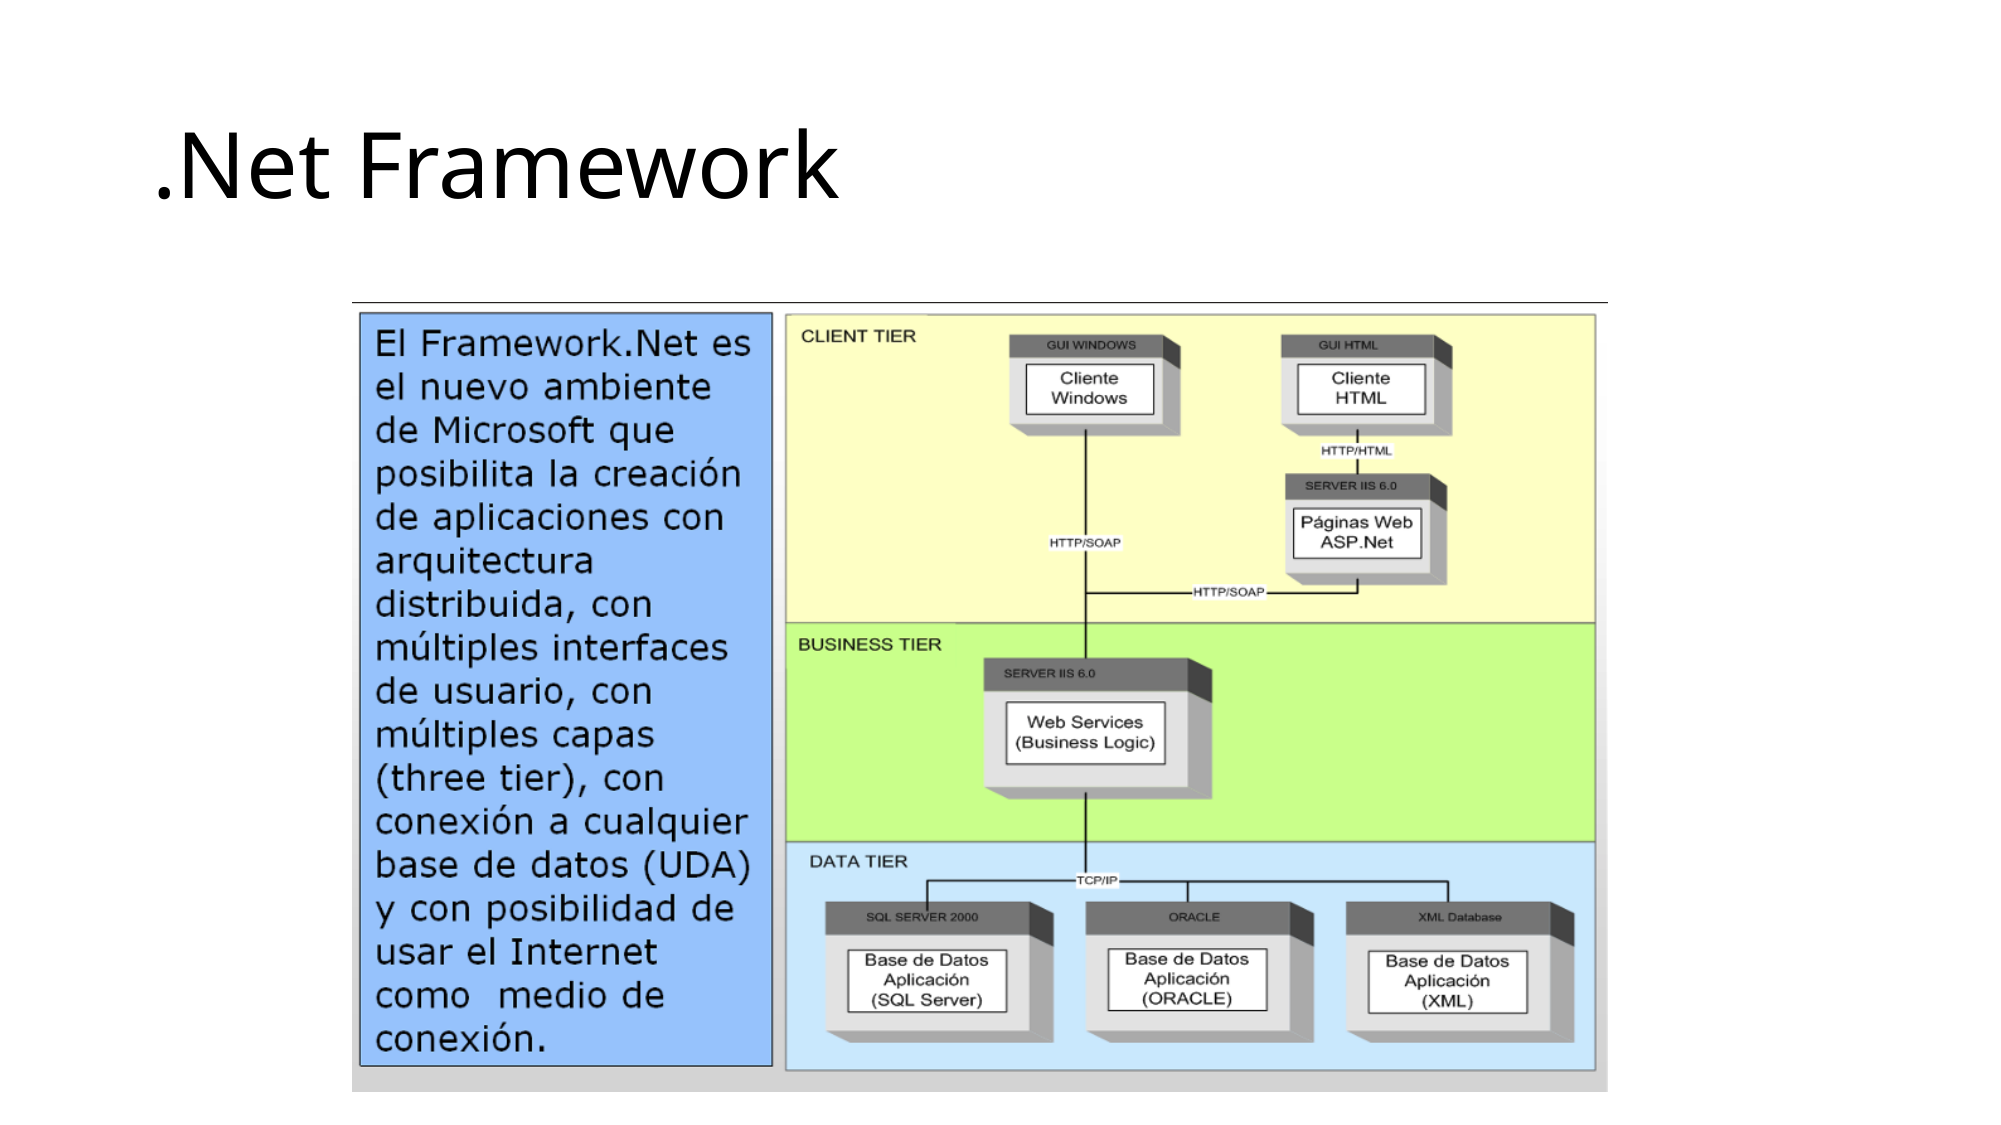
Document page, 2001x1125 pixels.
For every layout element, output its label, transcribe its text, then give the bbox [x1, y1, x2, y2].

title .Net Framework [137, 59, 1863, 278]
picture [352, 302, 1608, 1092]
